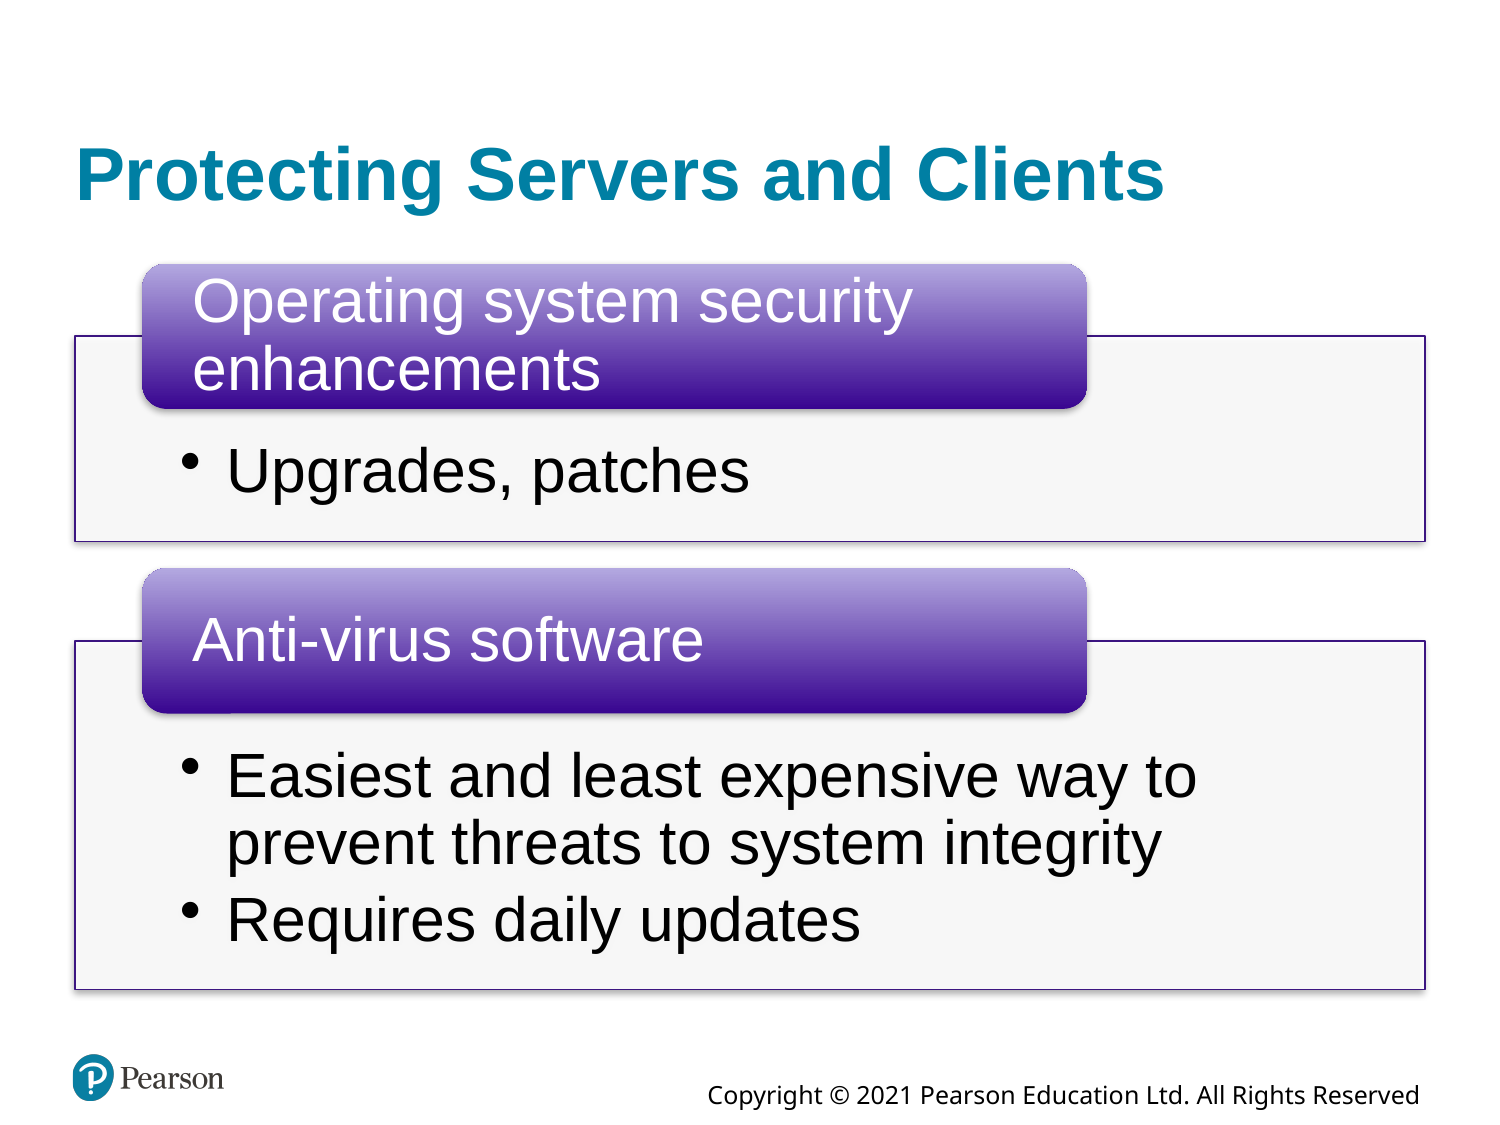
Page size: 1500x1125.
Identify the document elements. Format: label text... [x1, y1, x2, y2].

title Protecting Servers and Clients [75, 35, 1425, 216]
picture [80, 1063, 106, 1088]
picture [98, 1054, 224, 1101]
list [74, 255, 1426, 999]
picture [72, 1054, 88, 1070]
picture [72, 1087, 83, 1101]
